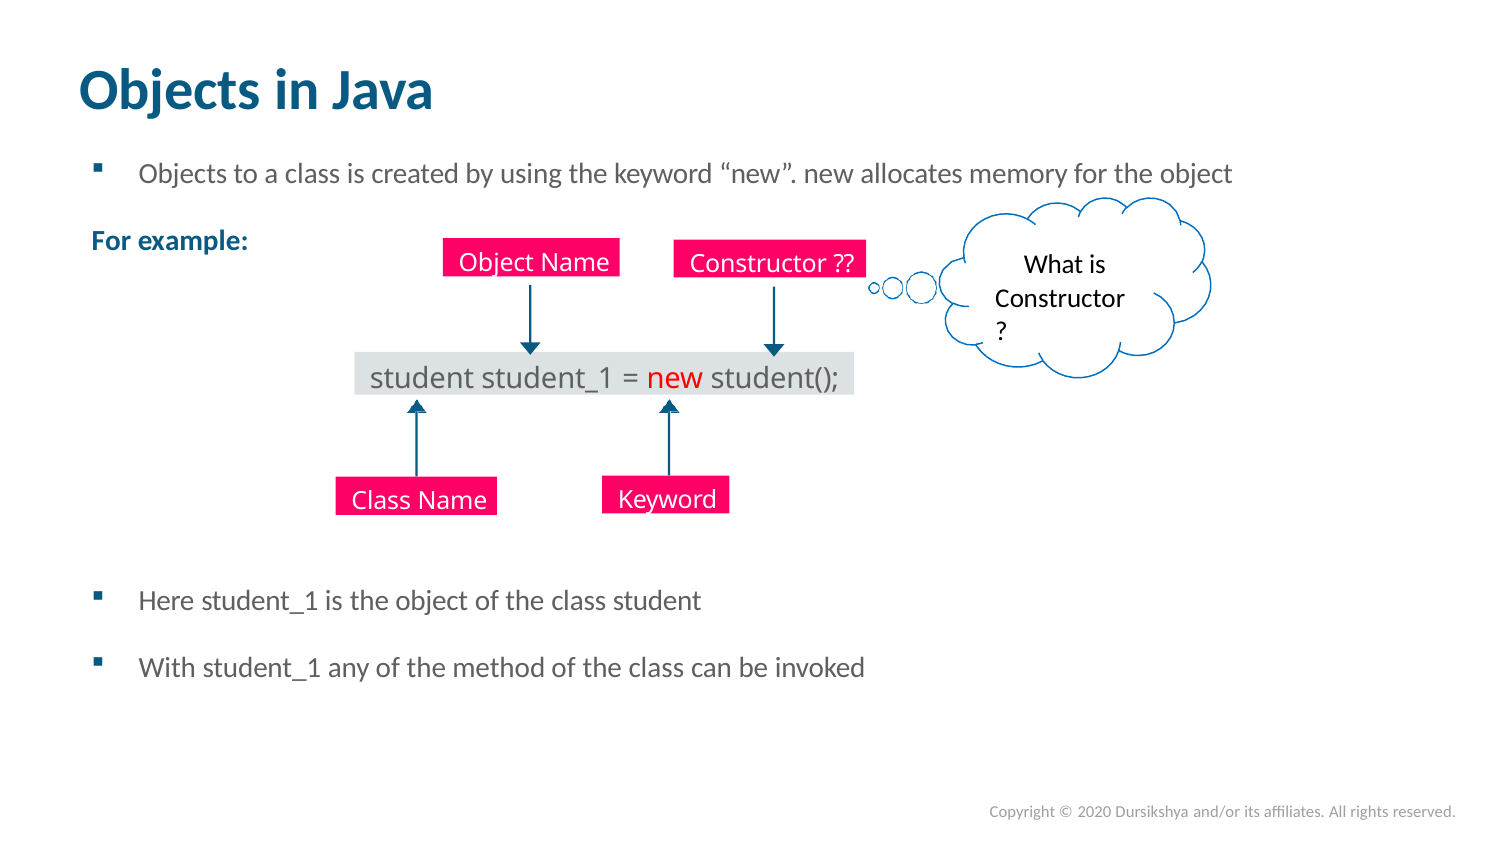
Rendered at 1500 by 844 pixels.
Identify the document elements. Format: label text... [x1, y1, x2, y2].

text_box student student_1 = new student(); [354, 351, 854, 395]
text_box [868, 197, 1212, 379]
text_box Class Name [335, 476, 497, 515]
text_box Constructor ?? [673, 239, 863, 278]
text_box [519, 284, 541, 355]
text_box [763, 286, 785, 357]
title Objects in Java [77, 49, 439, 193]
text_box Objects to a class is created by using the keyword “new”. new allocates memory for the object [89, 152, 1243, 190]
text_box Copyright © 2020 Dursikshya and/or its affiliates. All rights reserved. [987, 800, 1467, 822]
text_box For example: [89, 219, 249, 257]
text_box Here student_1 is the object of the class student With student_1 any of the method of the class can be invoked [89, 579, 875, 684]
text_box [658, 399, 680, 476]
text_box Keyword [602, 475, 730, 514]
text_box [405, 399, 428, 477]
text_box Object Name [442, 238, 620, 277]
